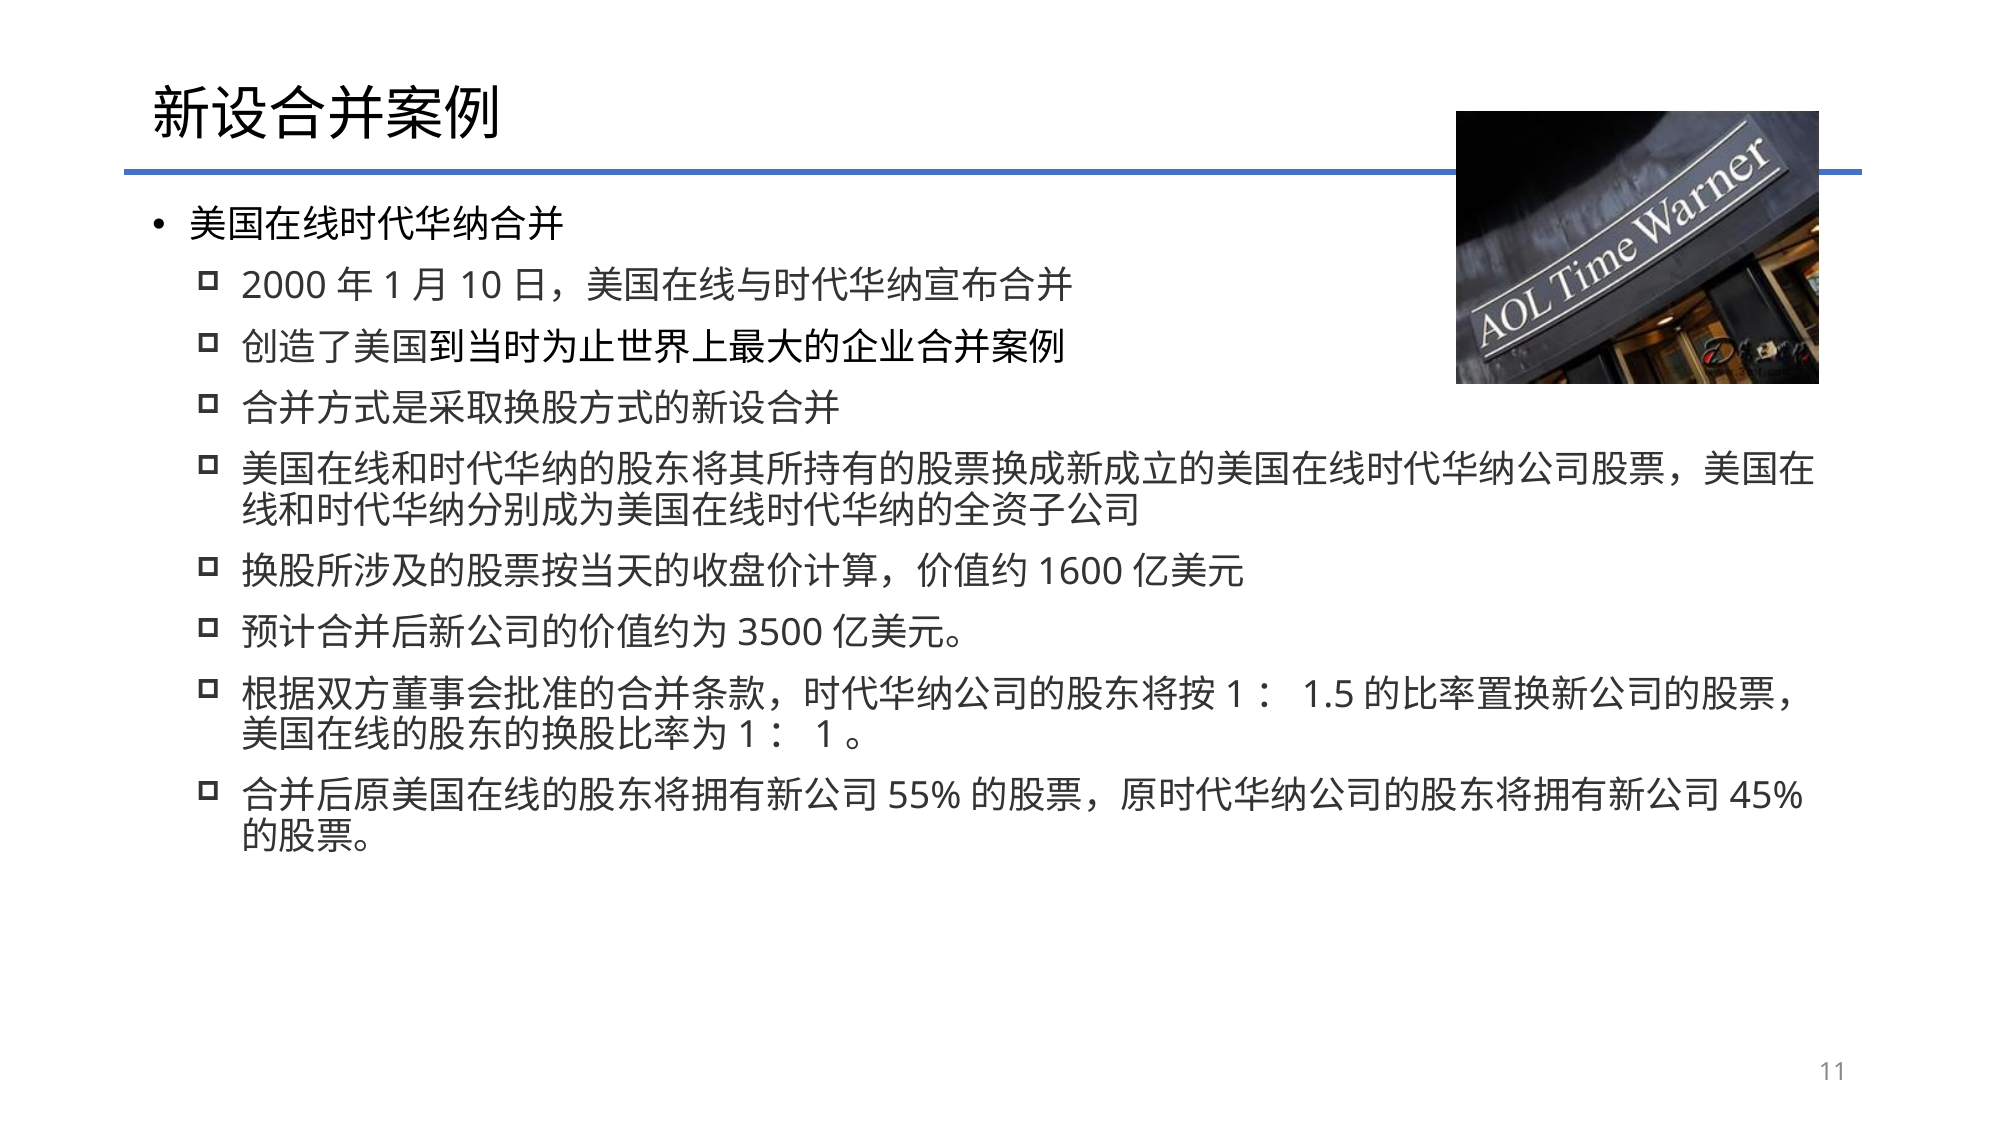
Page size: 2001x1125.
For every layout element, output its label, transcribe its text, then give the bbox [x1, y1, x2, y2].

slide_number 11 [1412, 1042, 1863, 1103]
title 新设合并案例 [137, 59, 1863, 172]
picture [1456, 111, 1819, 384]
list 美国在线时代华纳合并 2000年1月10日，美国在线与时代华纳宣布合并 创造了美国到当时为止世界上最大的企业合并案例 合并方式是采取换股方式的新设合并 美国在线和时代华纳的股东将其所持有的股票换成新成立的美国在线时代华纳公司股票，美国在线和时代华纳分别成为美国在线时代华纳的全资子公司 换股所涉及的股票按当天的收盘价计算，价值约1600亿美元 预计合并后新公司的价值约为3500亿美元。 根据双方董事会批准的合并条款，时代华纳公司的股东将按1：1.5的比率置换新公司的股票，美国在线的股东的换股比率为1：1。 合并后原美国在线的股东将拥有新公司55%的股票，原时代华纳公司的股东将拥有新公司45%的股票。 [137, 197, 1863, 1014]
